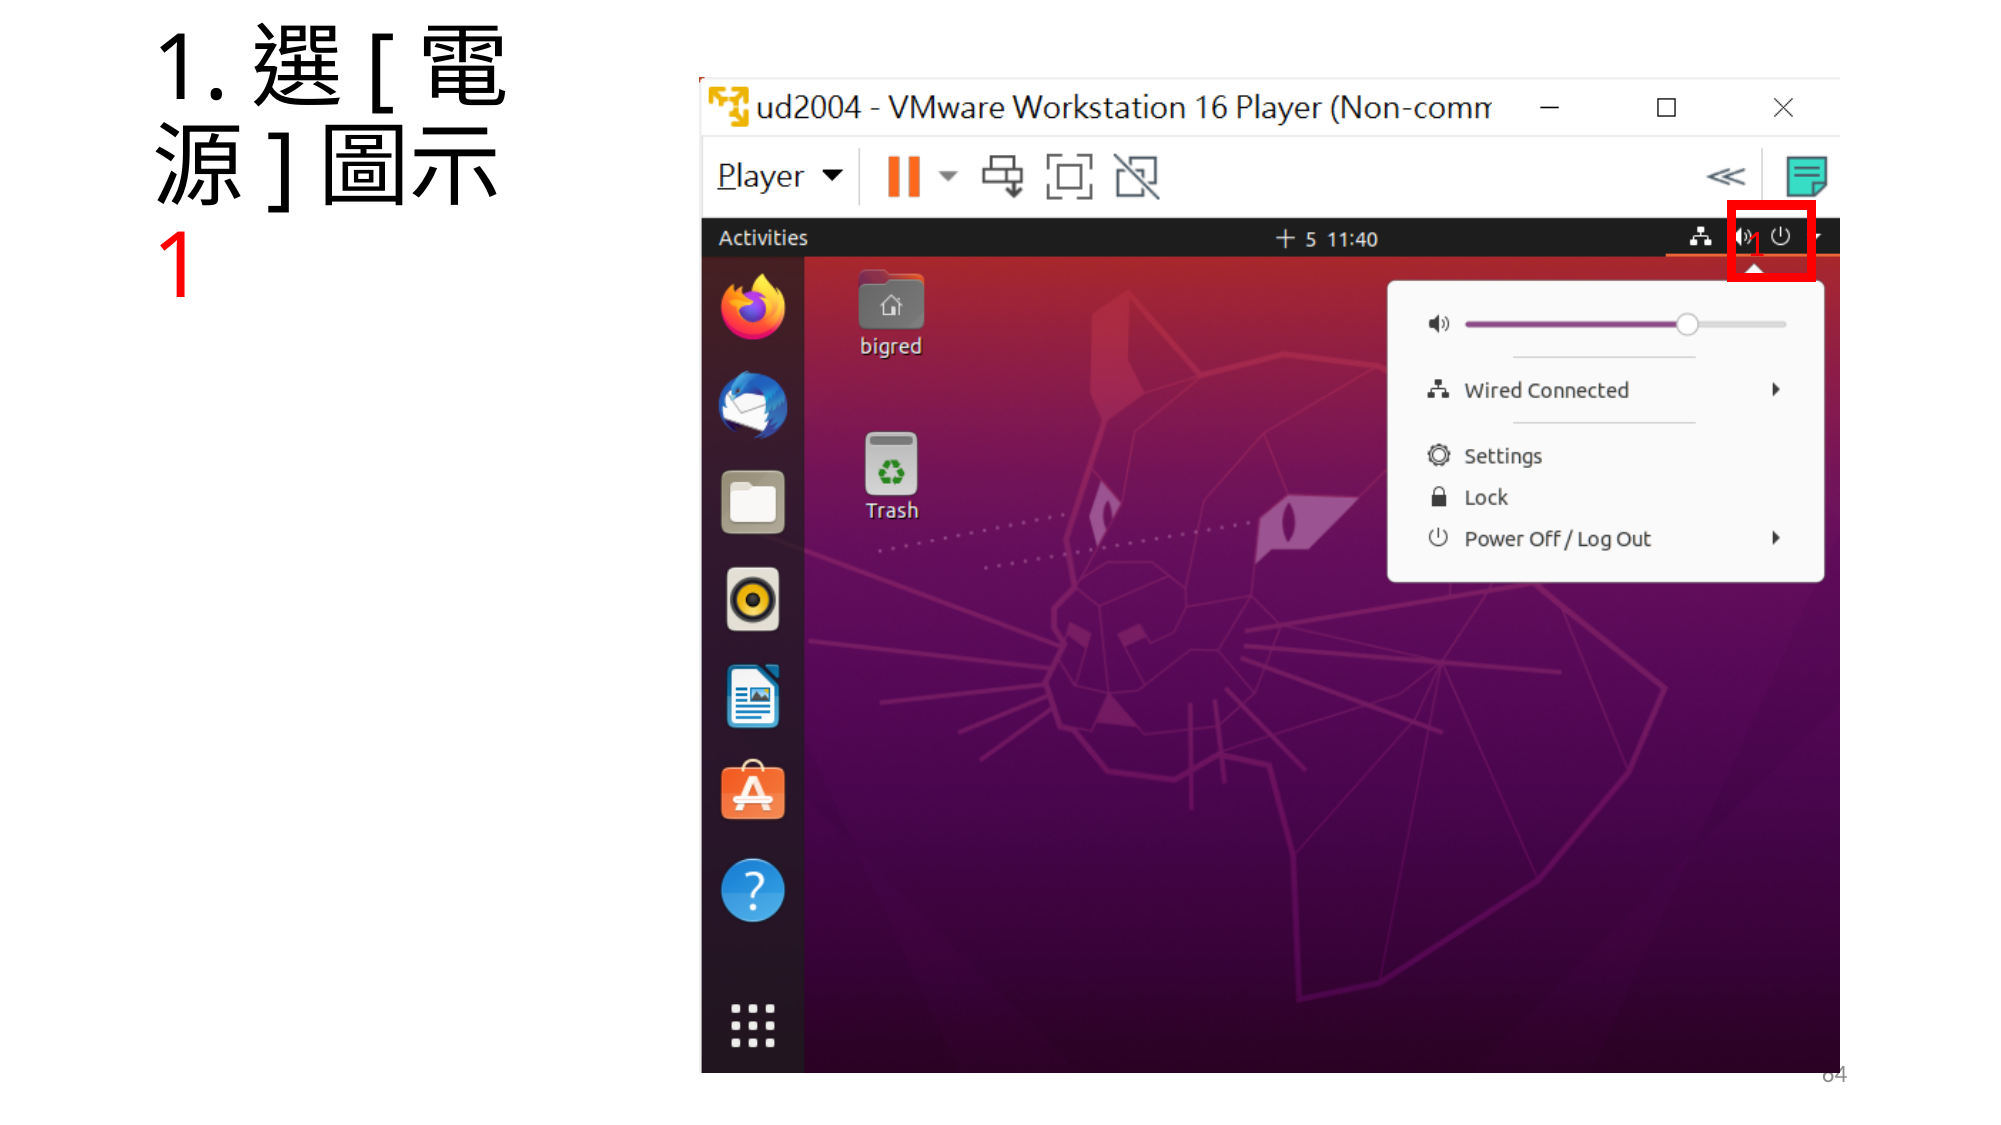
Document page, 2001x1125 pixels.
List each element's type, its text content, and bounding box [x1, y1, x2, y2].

slide_number 64 [1412, 1042, 1863, 1103]
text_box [699, 77, 1840, 1073]
title 1.選[電源]圖示1 [137, 59, 565, 278]
